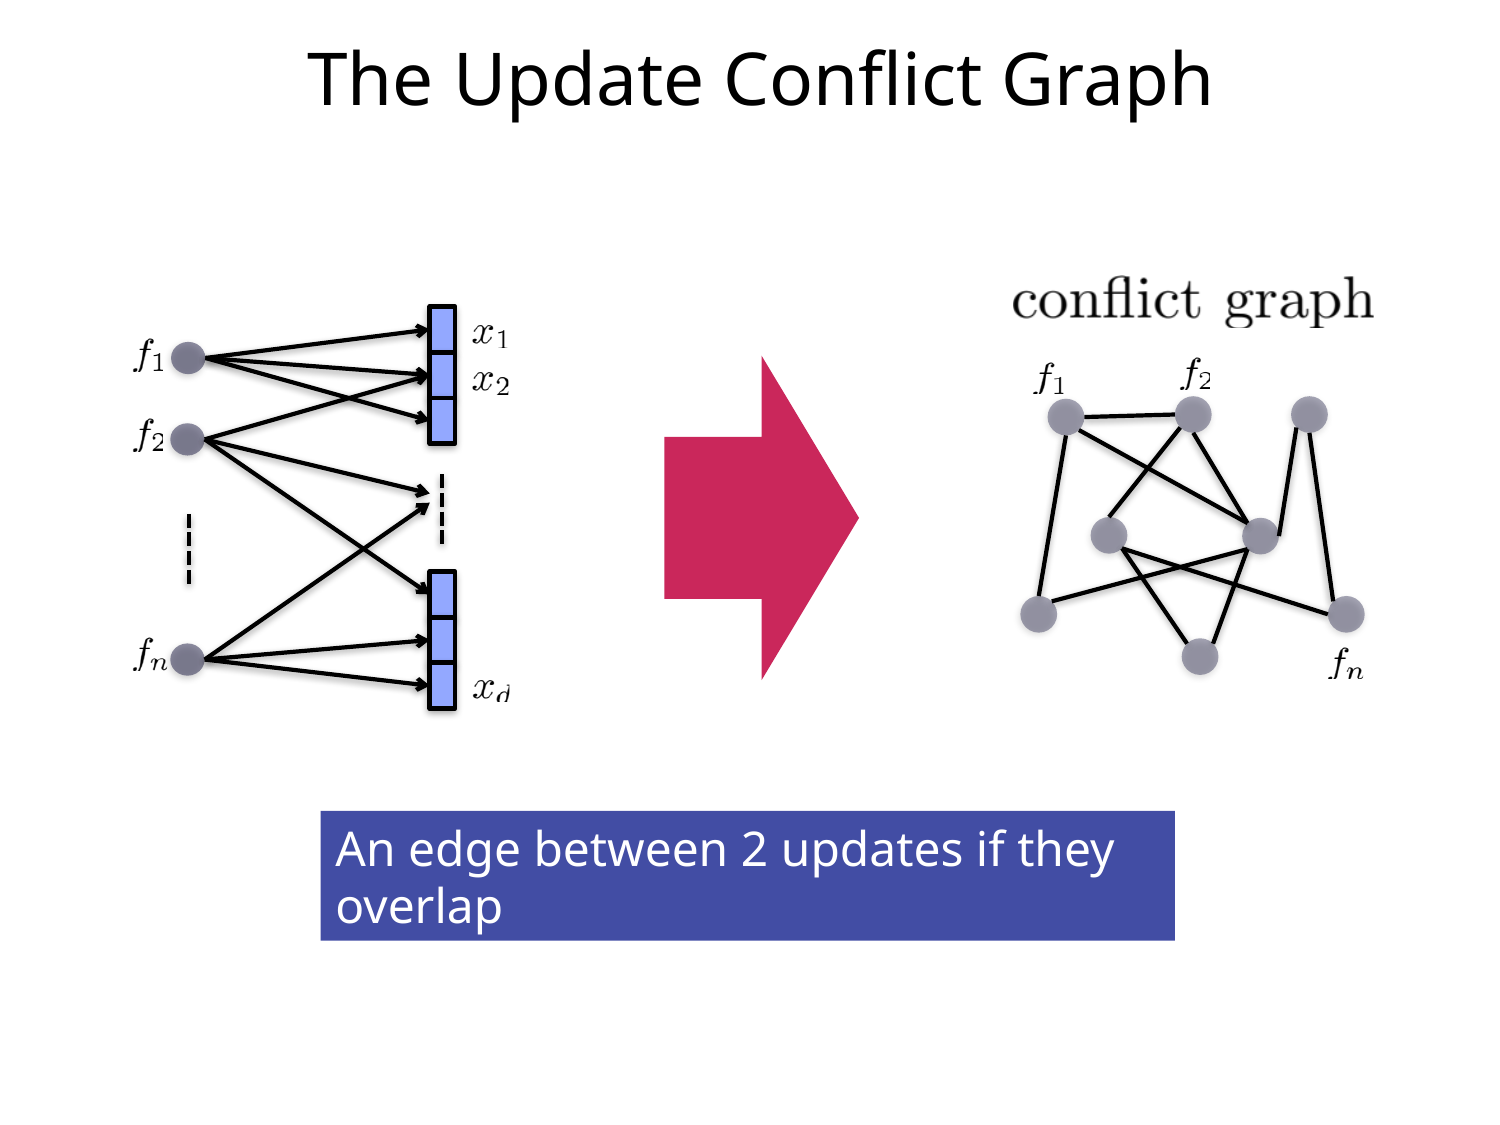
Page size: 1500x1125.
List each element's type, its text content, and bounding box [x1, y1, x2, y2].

text_box An edge between 2 updates if they overlap [320, 810, 1175, 941]
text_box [131, 273, 1374, 709]
text_box The Update Conflict Graph [177, 24, 1346, 128]
